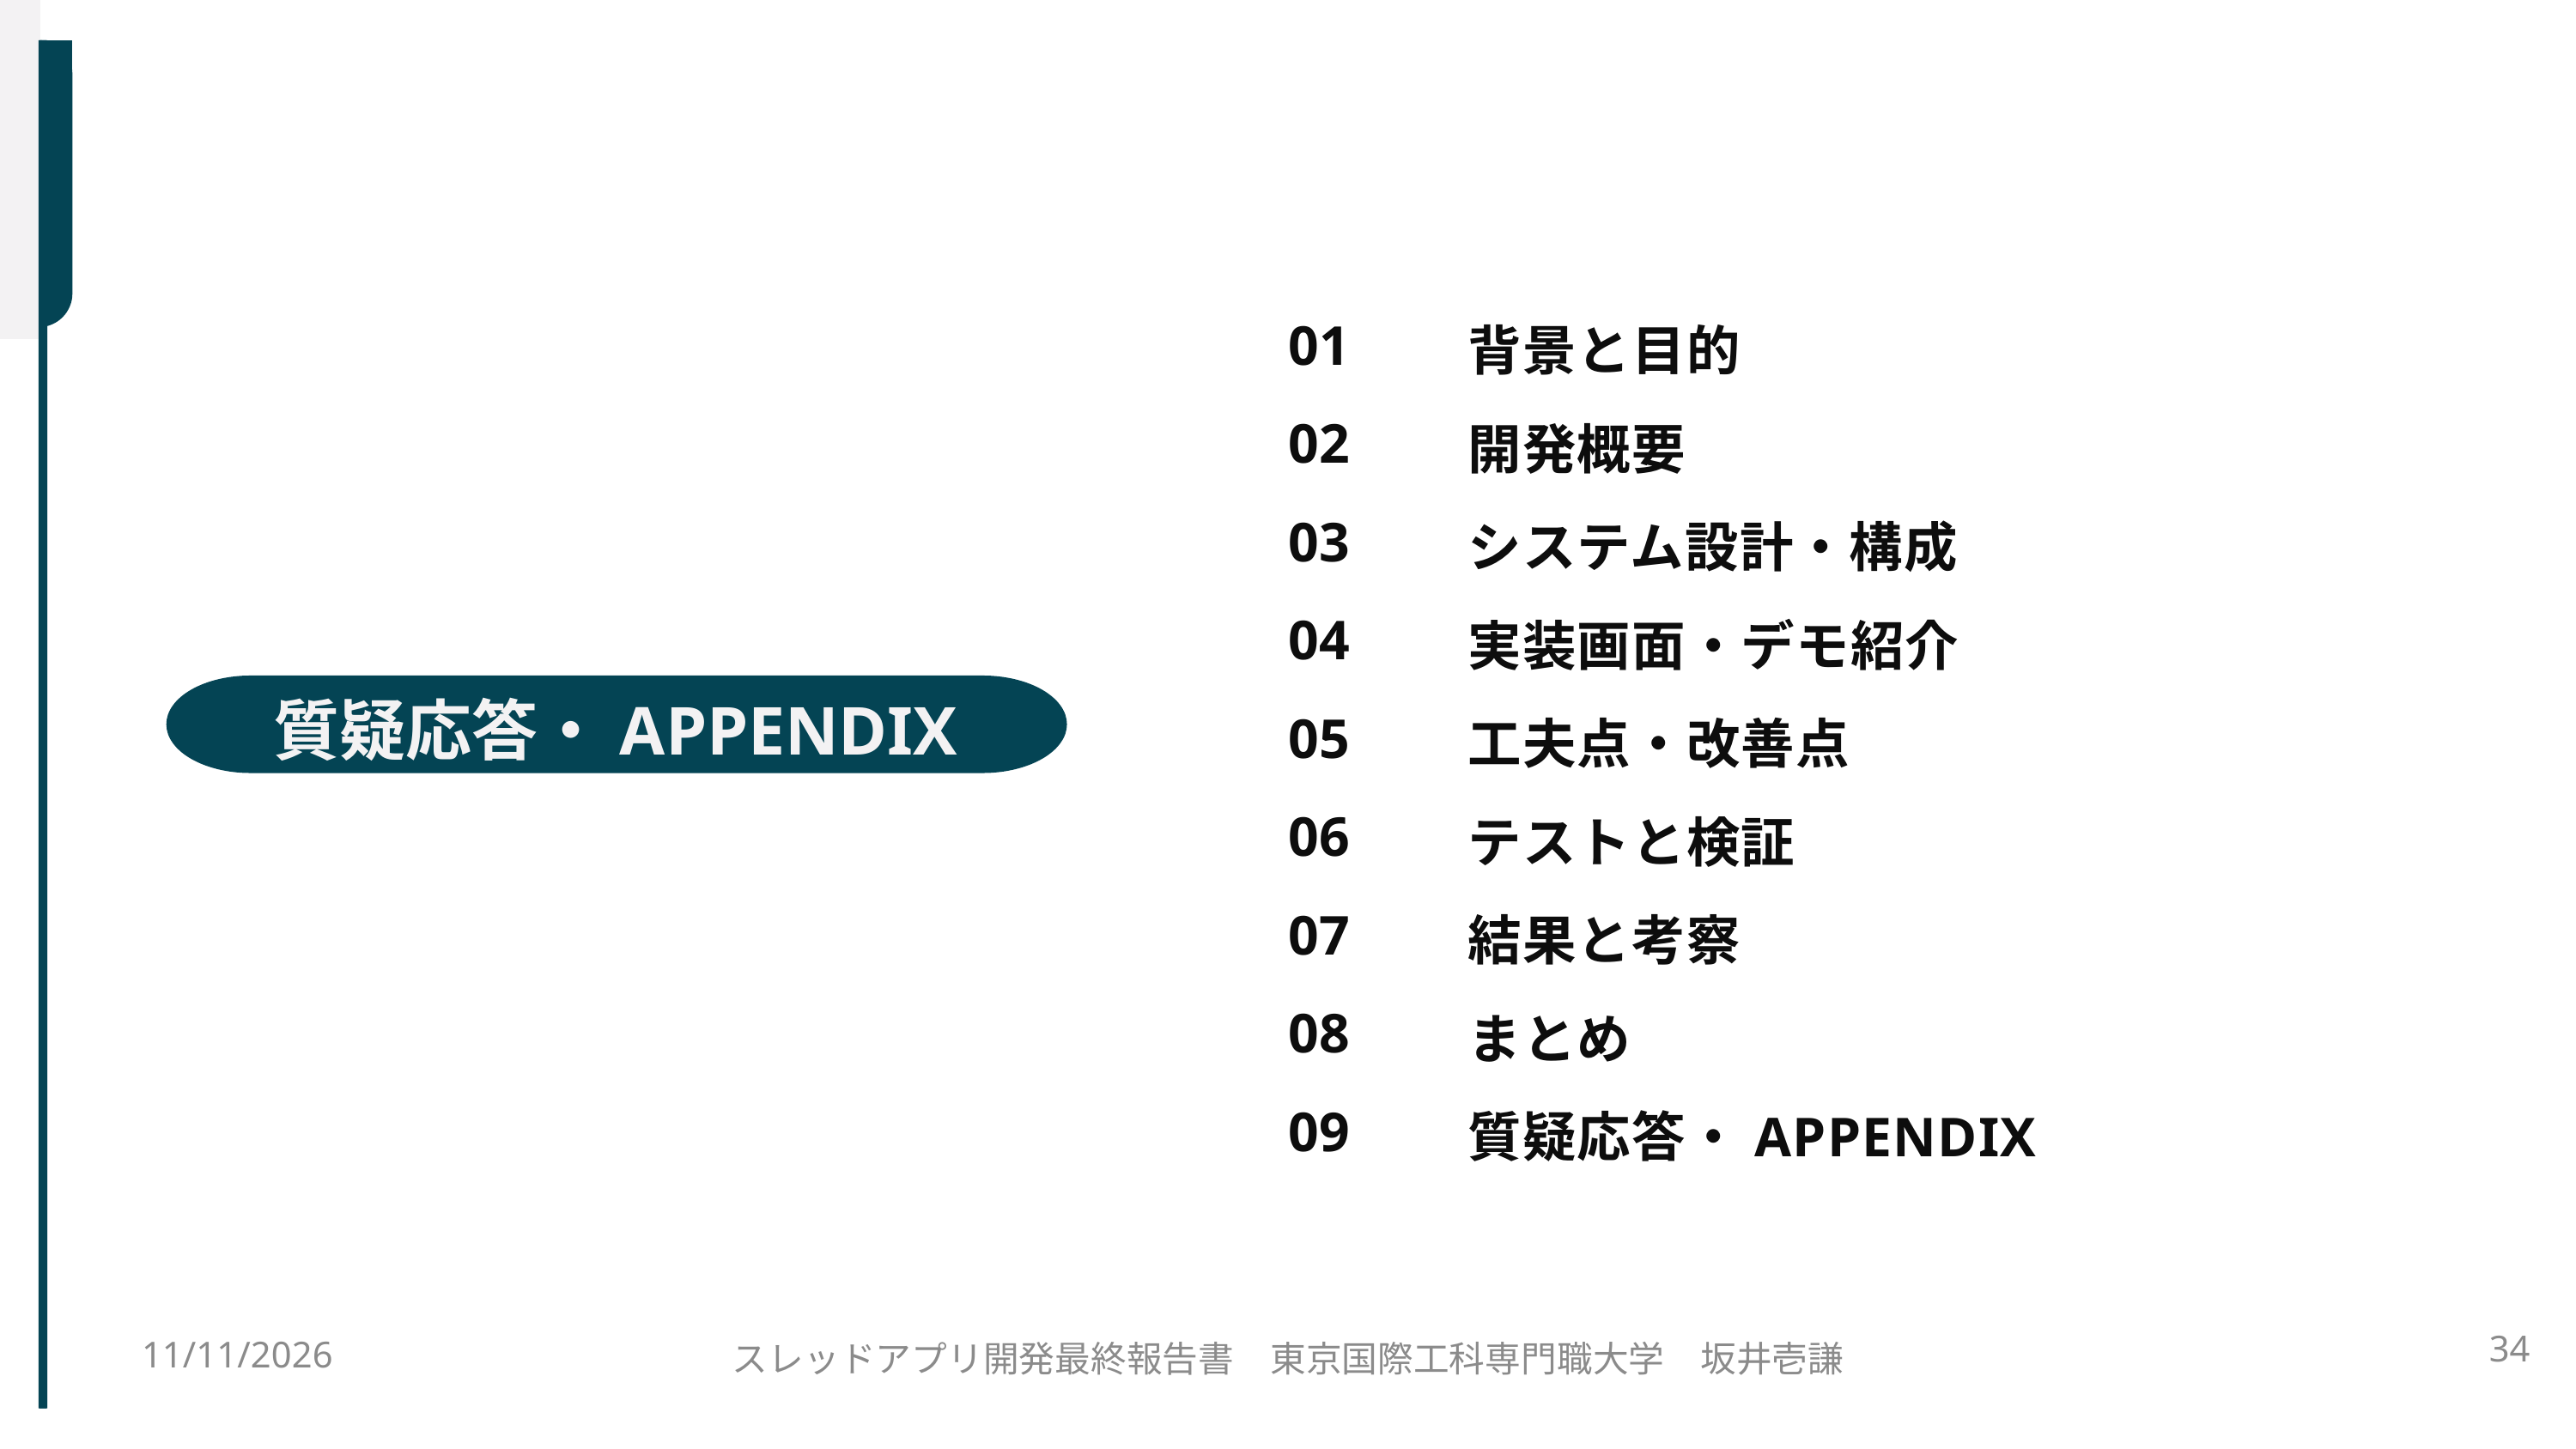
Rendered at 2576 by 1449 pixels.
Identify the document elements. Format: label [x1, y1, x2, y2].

footer [699, 1314, 1877, 1410]
slide_number [129, 1302, 623, 1410]
slide_number [2050, 1302, 2543, 1399]
text_box [166, 675, 1067, 773]
text_box [1287, 277, 2515, 1167]
